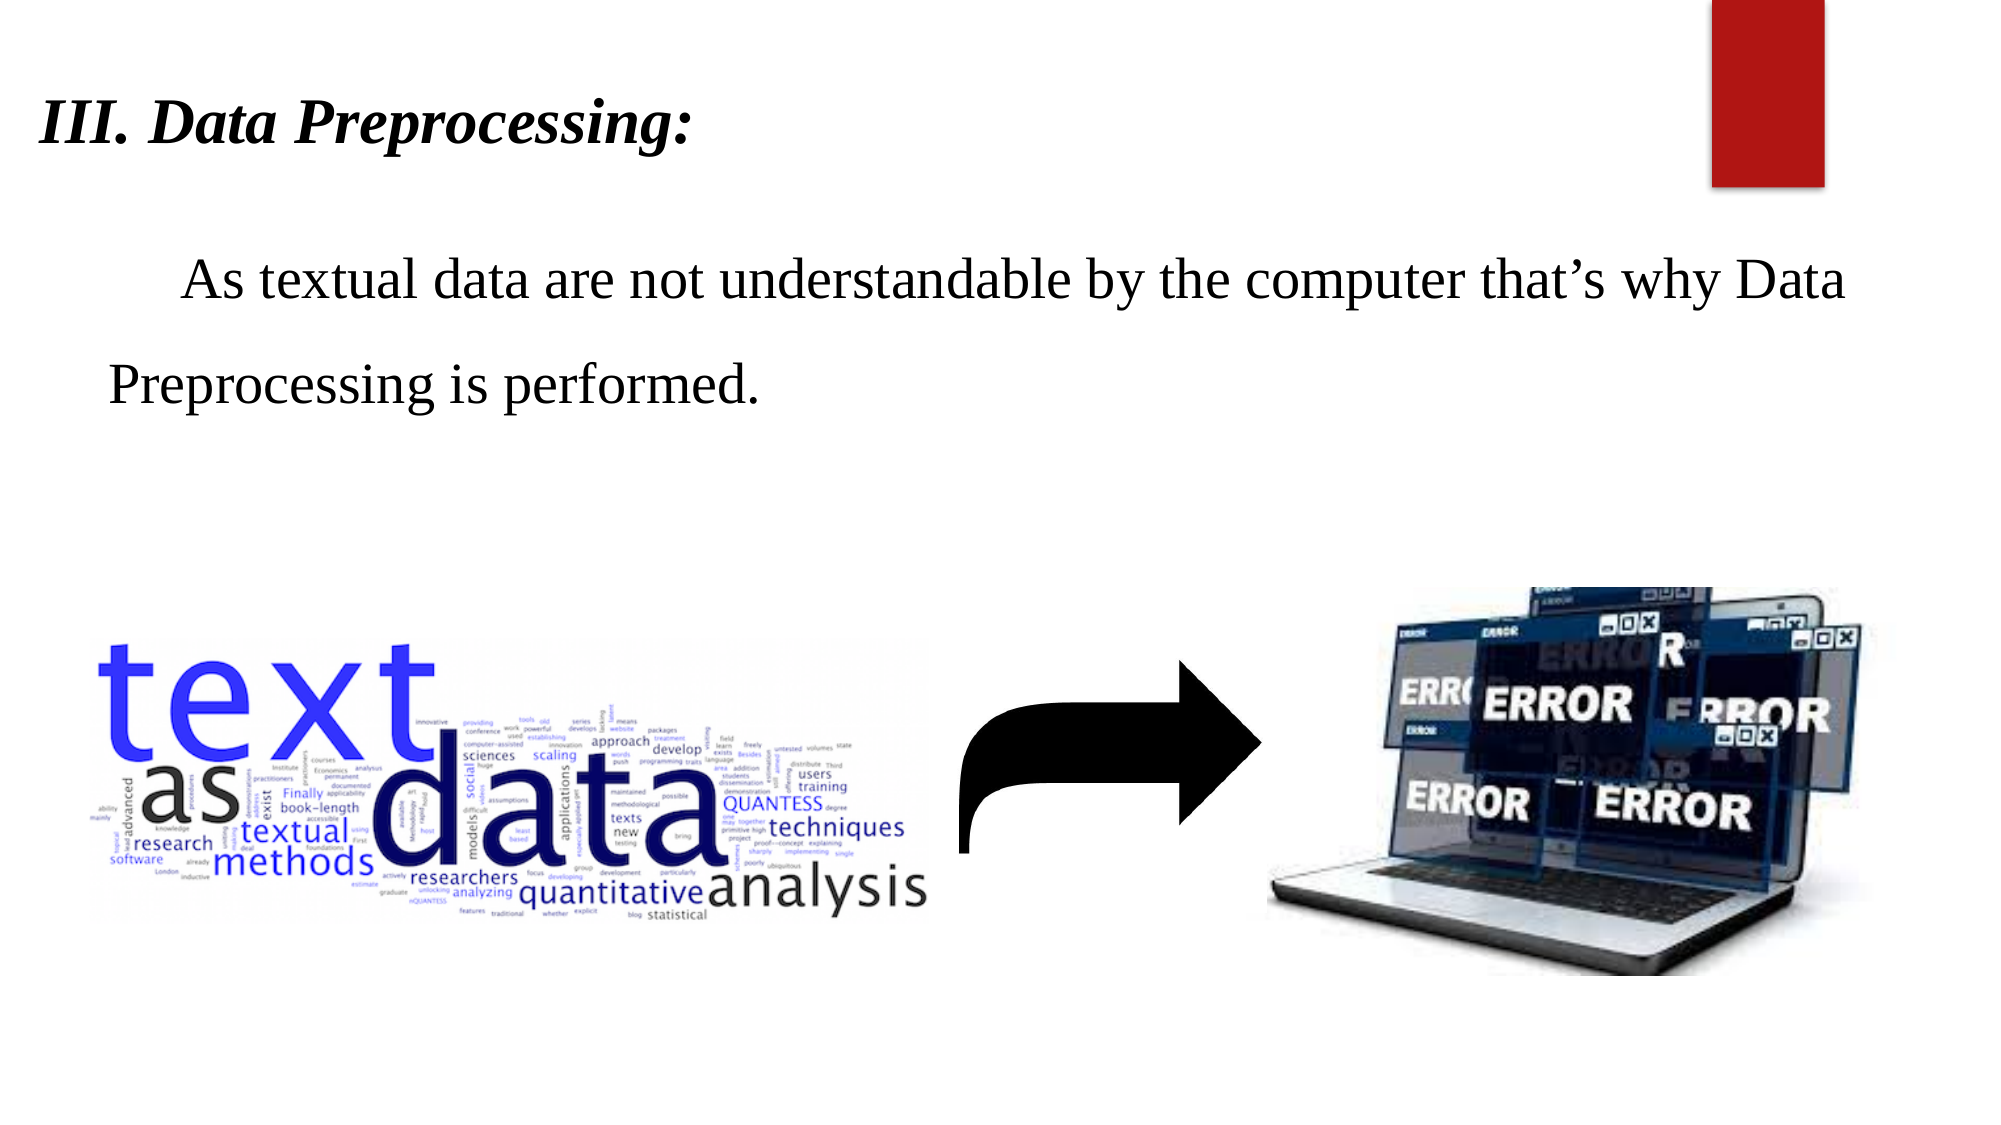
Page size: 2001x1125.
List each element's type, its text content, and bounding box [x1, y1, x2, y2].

picture [88, 638, 929, 924]
list As textual data are not understandable by the computer that’s why Data Preprocessing is performed. [93, 16, 1957, 1056]
list III. Data Preprocessing: [24, 71, 817, 166]
picture [953, 586, 1922, 976]
